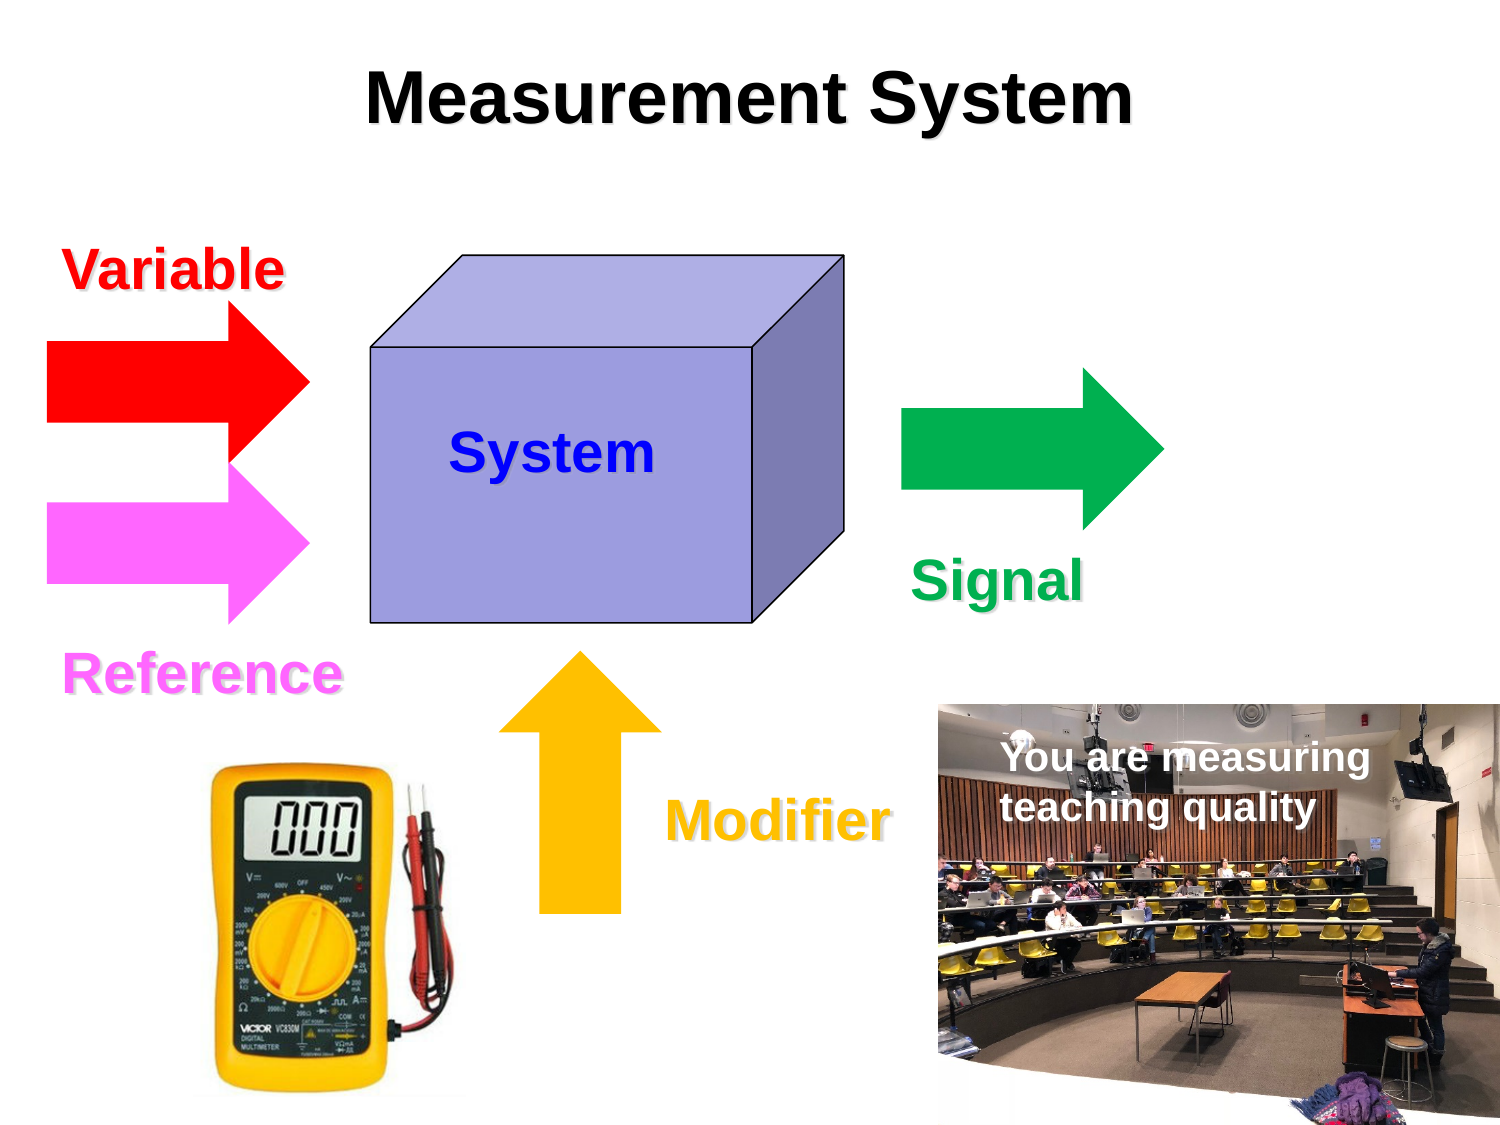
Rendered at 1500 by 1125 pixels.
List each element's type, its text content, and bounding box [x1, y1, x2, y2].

text_box [901, 367, 1165, 508]
text_box [46, 461, 311, 601]
text_box Modifier [649, 747, 933, 886]
text_box [498, 650, 662, 914]
picture [938, 704, 1500, 1125]
text_box Reference [46, 601, 365, 739]
picture [192, 762, 466, 1098]
text_box [370, 255, 844, 623]
text_box [46, 339, 311, 463]
text_box Signal [895, 508, 1214, 646]
title Measurement System [24, 24, 1476, 163]
text_box System [433, 380, 752, 518]
text_box Biological Neuron [370, 255, 843, 347]
text_box Variable [46, 197, 365, 336]
